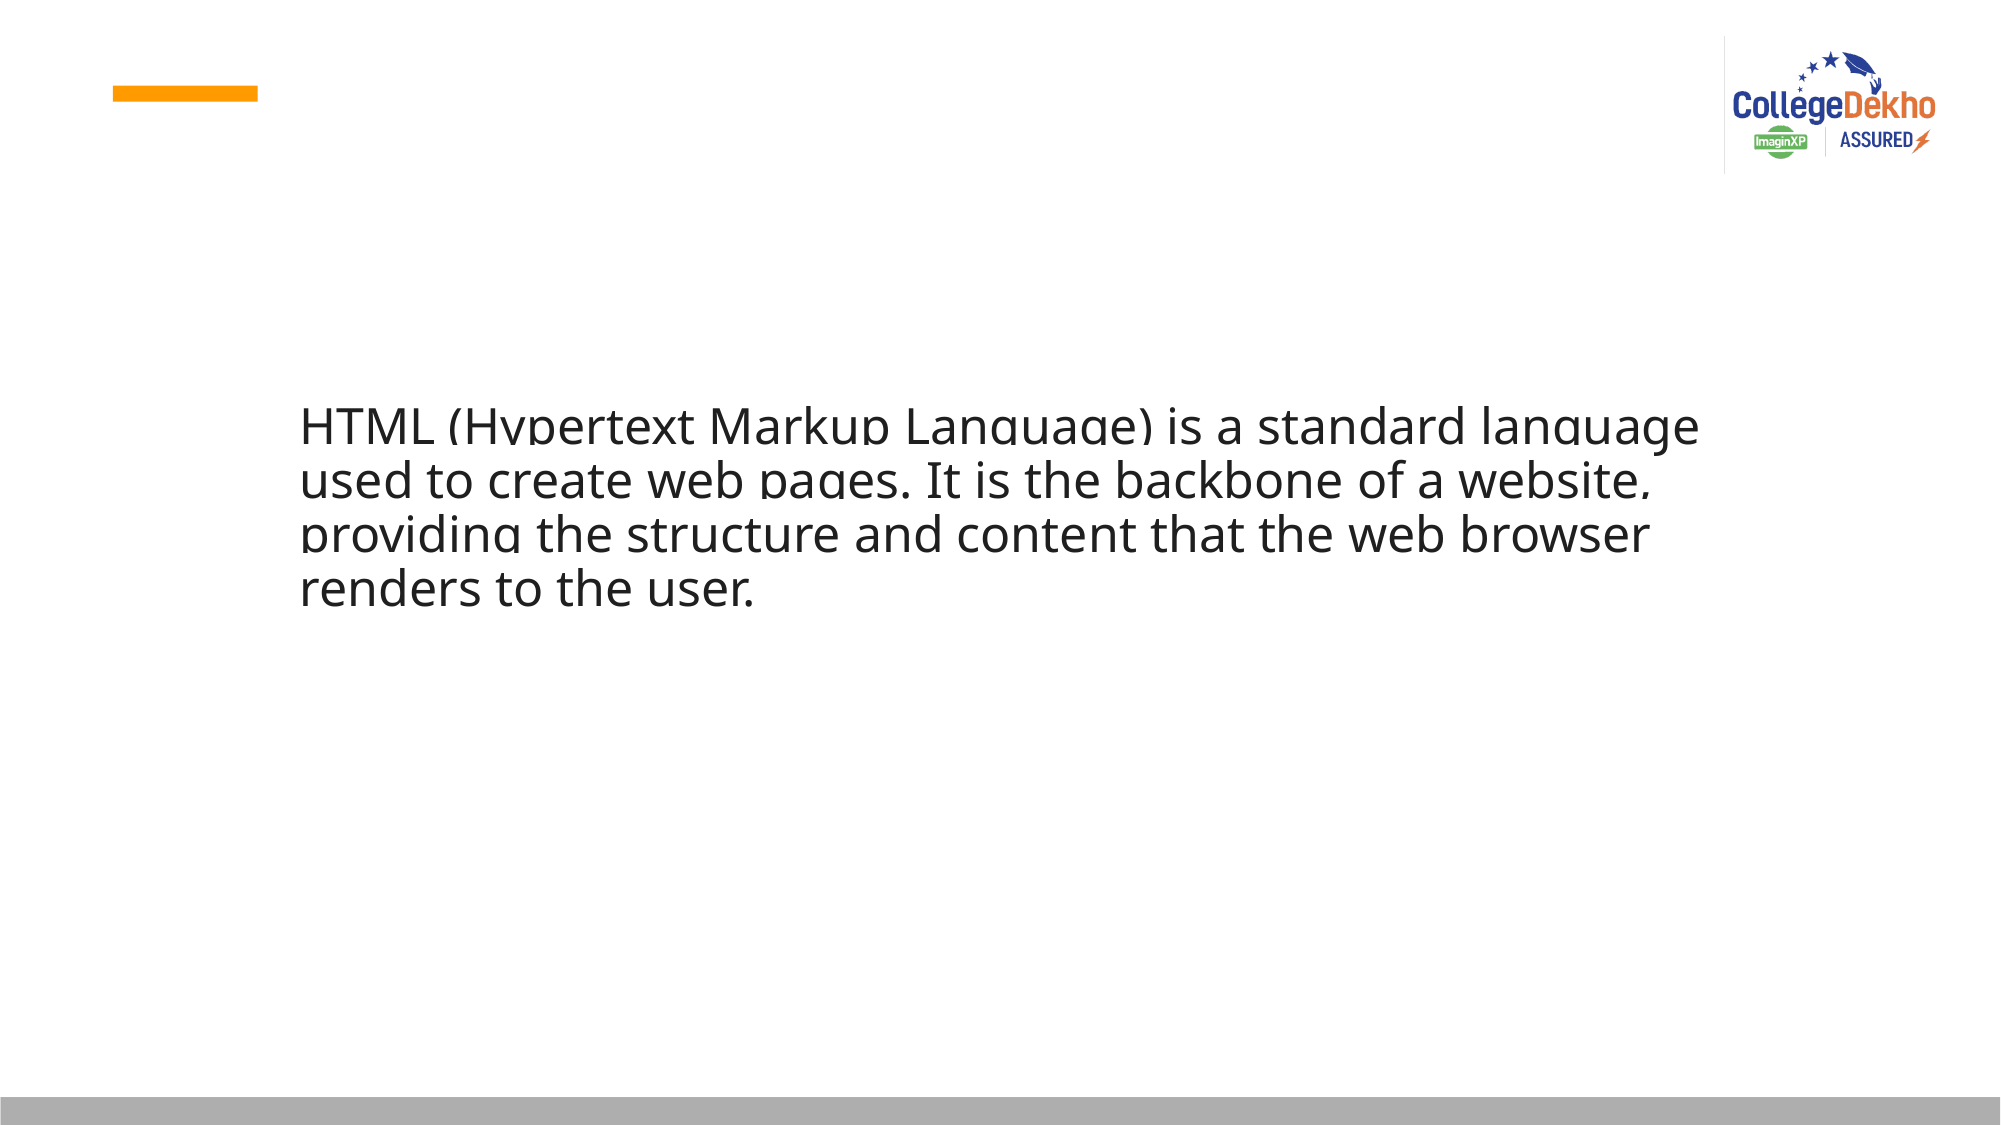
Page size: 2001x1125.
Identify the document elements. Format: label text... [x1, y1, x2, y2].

picture [1724, 36, 1943, 174]
text_box HTML (Hypertext Markup Language) is a standard language used to create web pages. It is the backbone of a website, providing the structure and content that the web browser renders to the user. [284, 394, 1748, 703]
picture [0, 1080, 2001, 1125]
